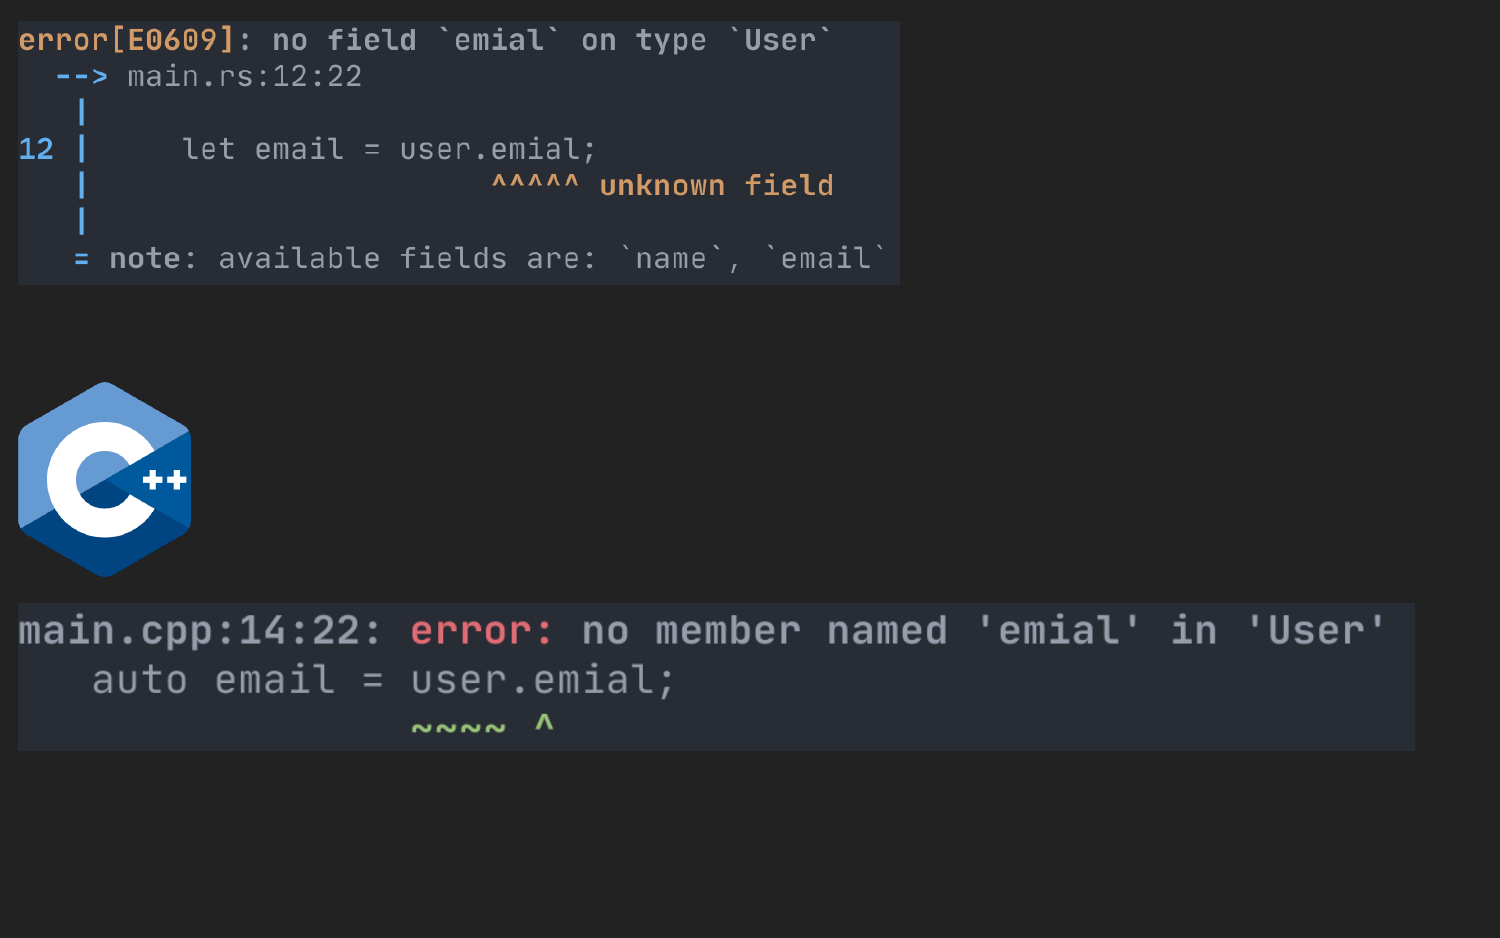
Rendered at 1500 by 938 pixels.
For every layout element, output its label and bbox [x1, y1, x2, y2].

picture [17, 382, 191, 577]
picture [17, 603, 1416, 752]
picture [17, 20, 901, 285]
